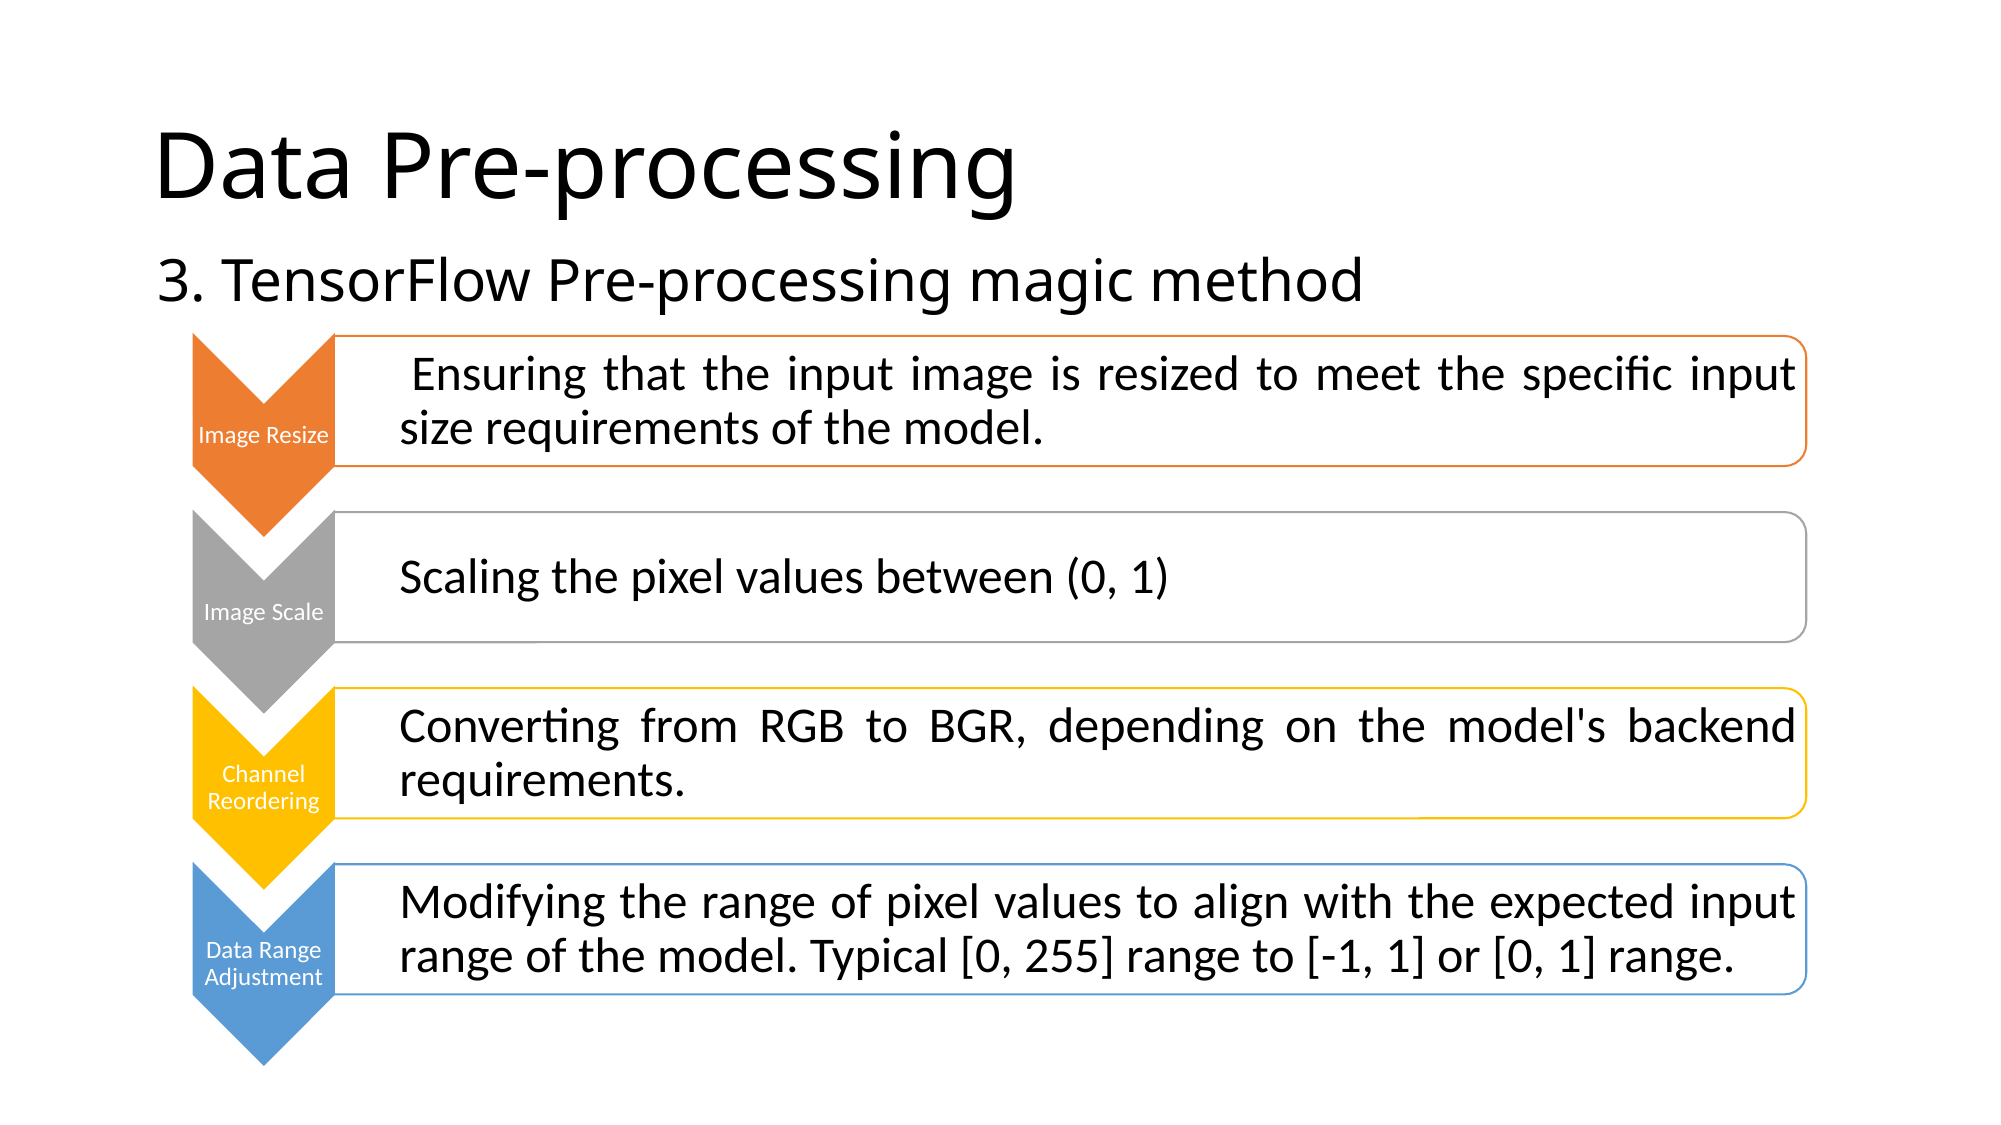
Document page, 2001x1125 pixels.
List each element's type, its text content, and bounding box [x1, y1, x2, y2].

title Data Pre-processing [137, 59, 1863, 278]
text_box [193, 335, 1807, 1066]
text_box 3. TensorFlow Pre-processing magic method [142, 239, 1868, 327]
